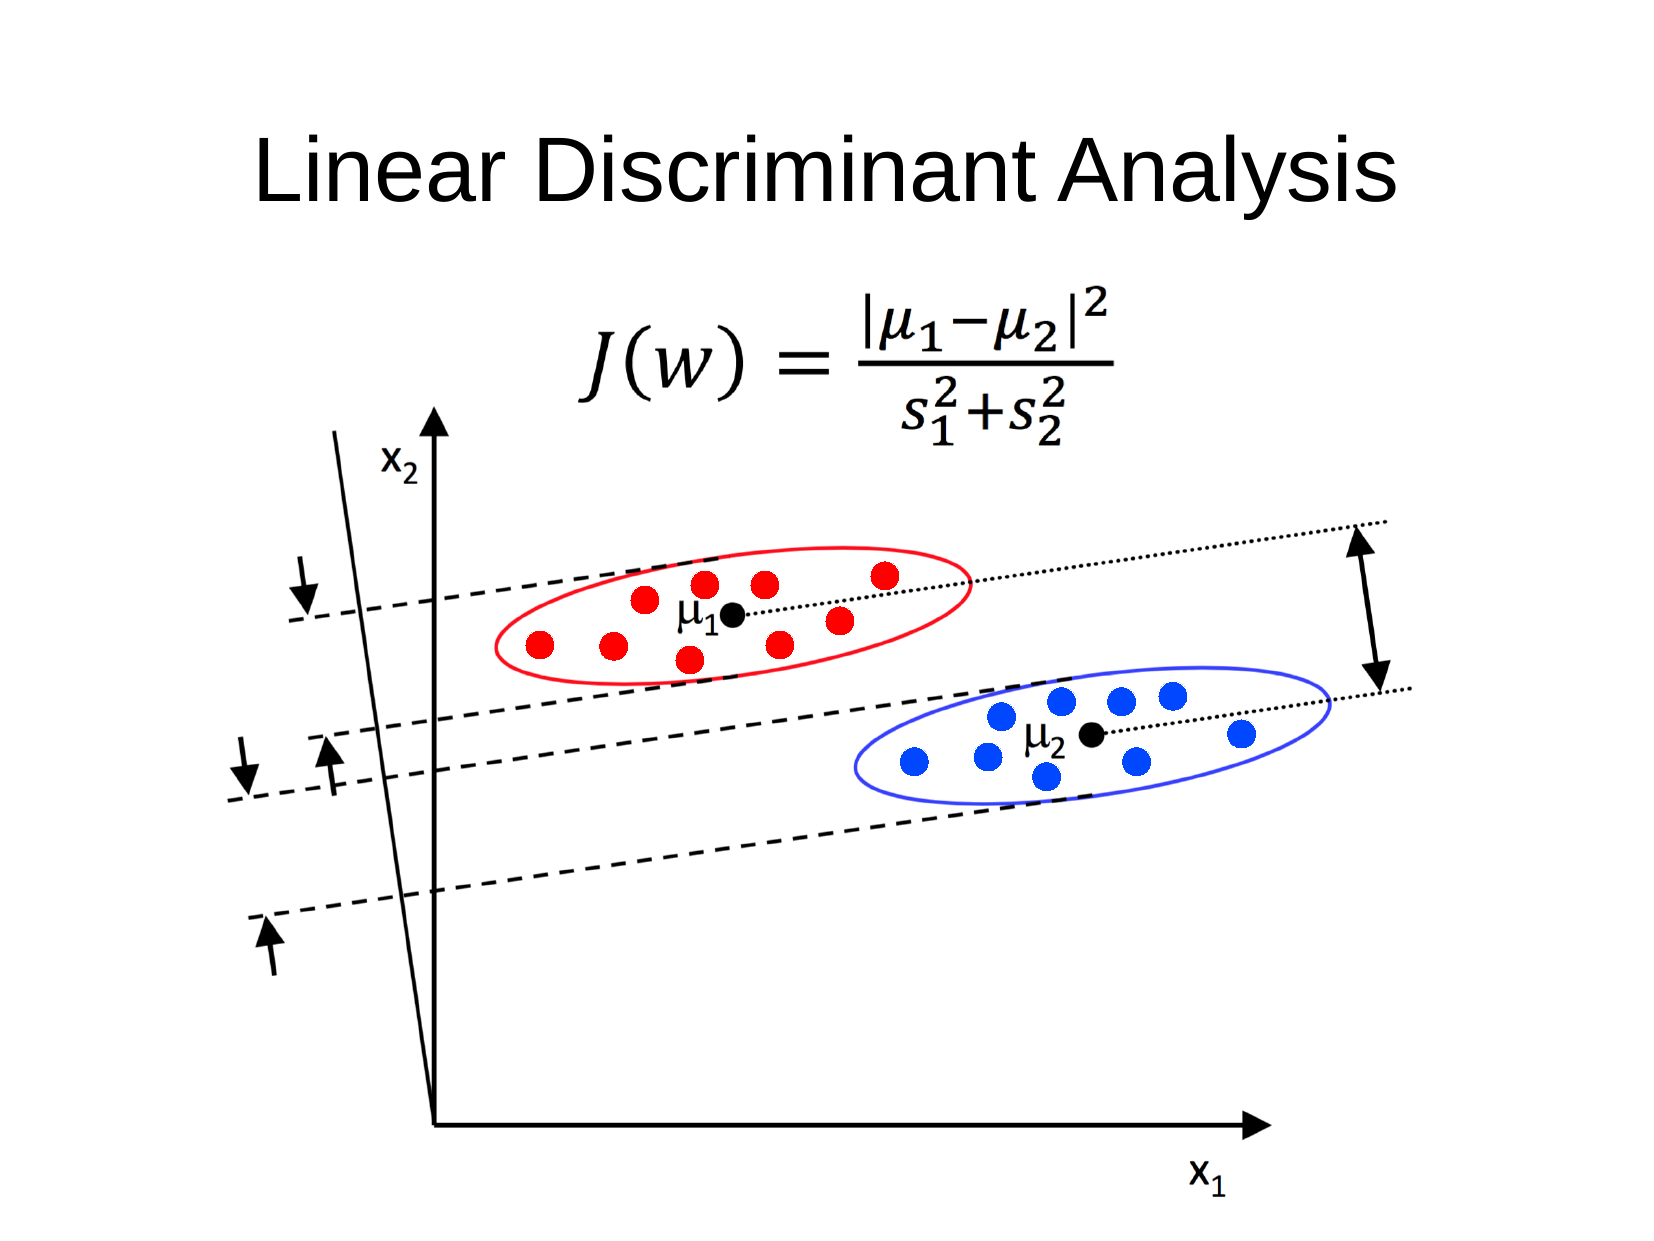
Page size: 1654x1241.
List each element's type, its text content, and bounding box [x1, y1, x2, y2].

picture [173, 267, 1452, 1219]
text_box Linear Discriminant Analysis [82, 61, 1571, 269]
